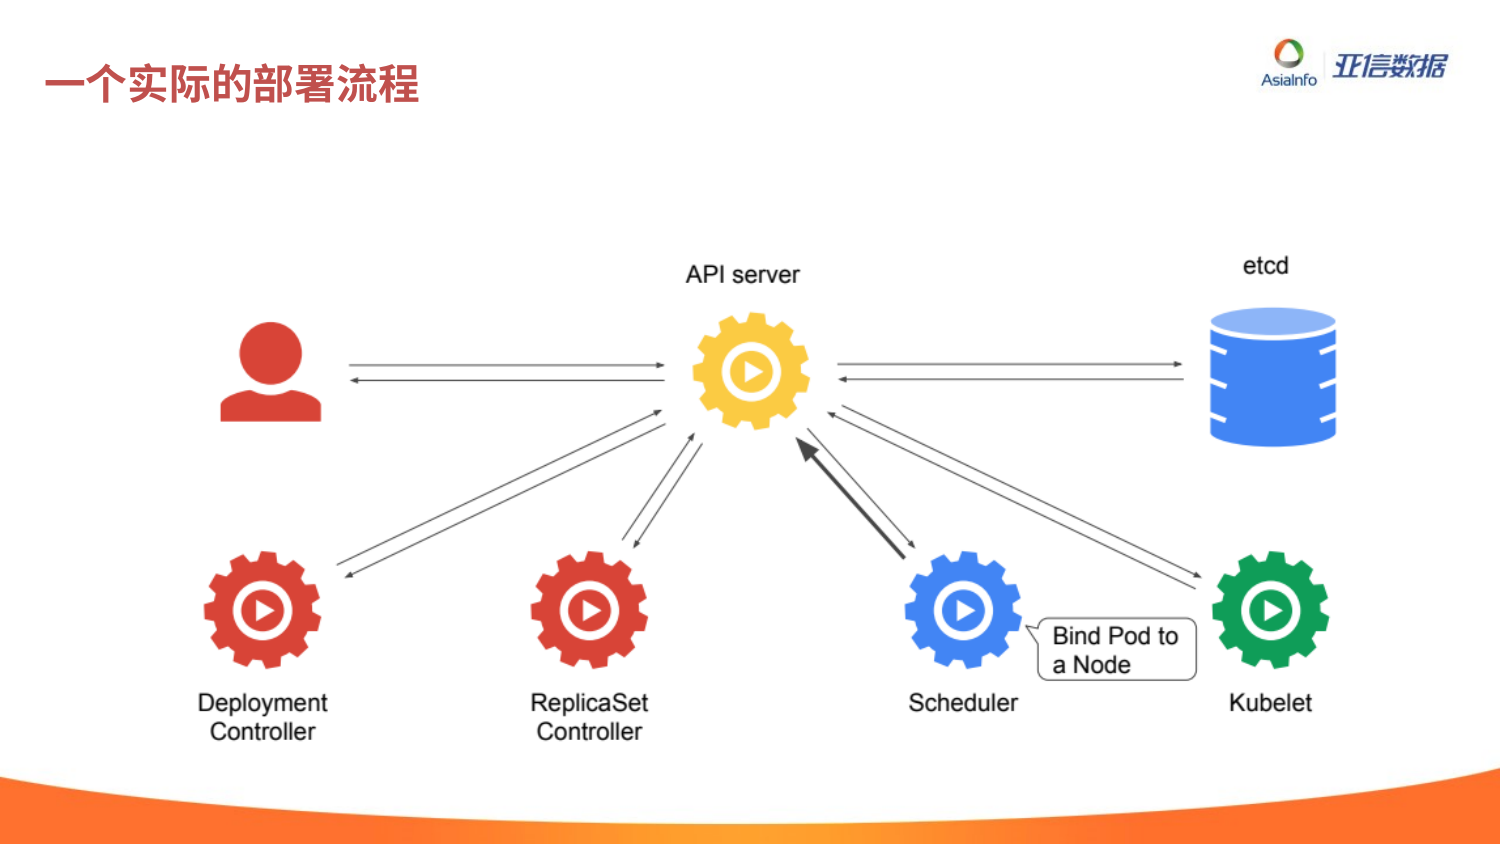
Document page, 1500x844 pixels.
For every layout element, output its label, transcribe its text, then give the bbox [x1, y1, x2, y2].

picture [0, 0, 1500, 844]
title 一个实际的部署流程 [29, 26, 1477, 116]
